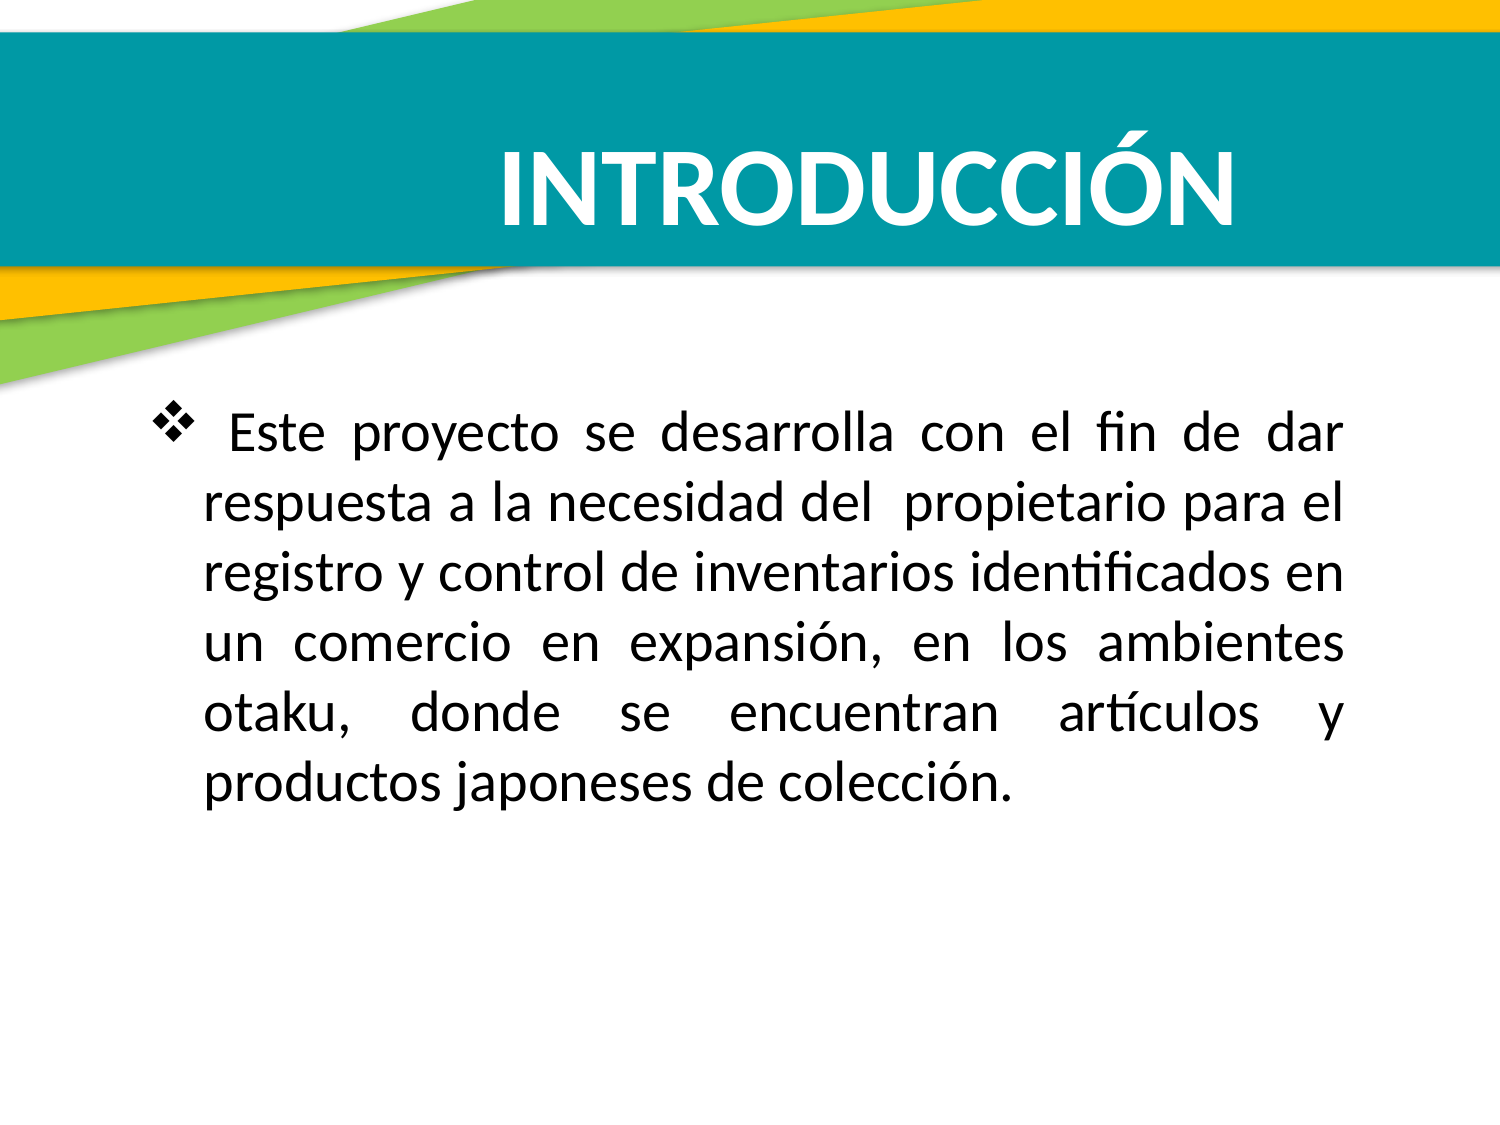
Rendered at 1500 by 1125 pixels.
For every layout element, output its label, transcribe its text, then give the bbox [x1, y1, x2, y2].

text_box INTRODUCCIÓN [416, 104, 1347, 257]
text_box Este proyecto se desarrolla con el fin de dar respuesta a la necesidad del propietario para el registro y control de inventarios identificados en un comercio en expansión, en los ambientes otaku, donde se encuentran artículos y productos japoneses de colección. [132, 385, 1361, 781]
